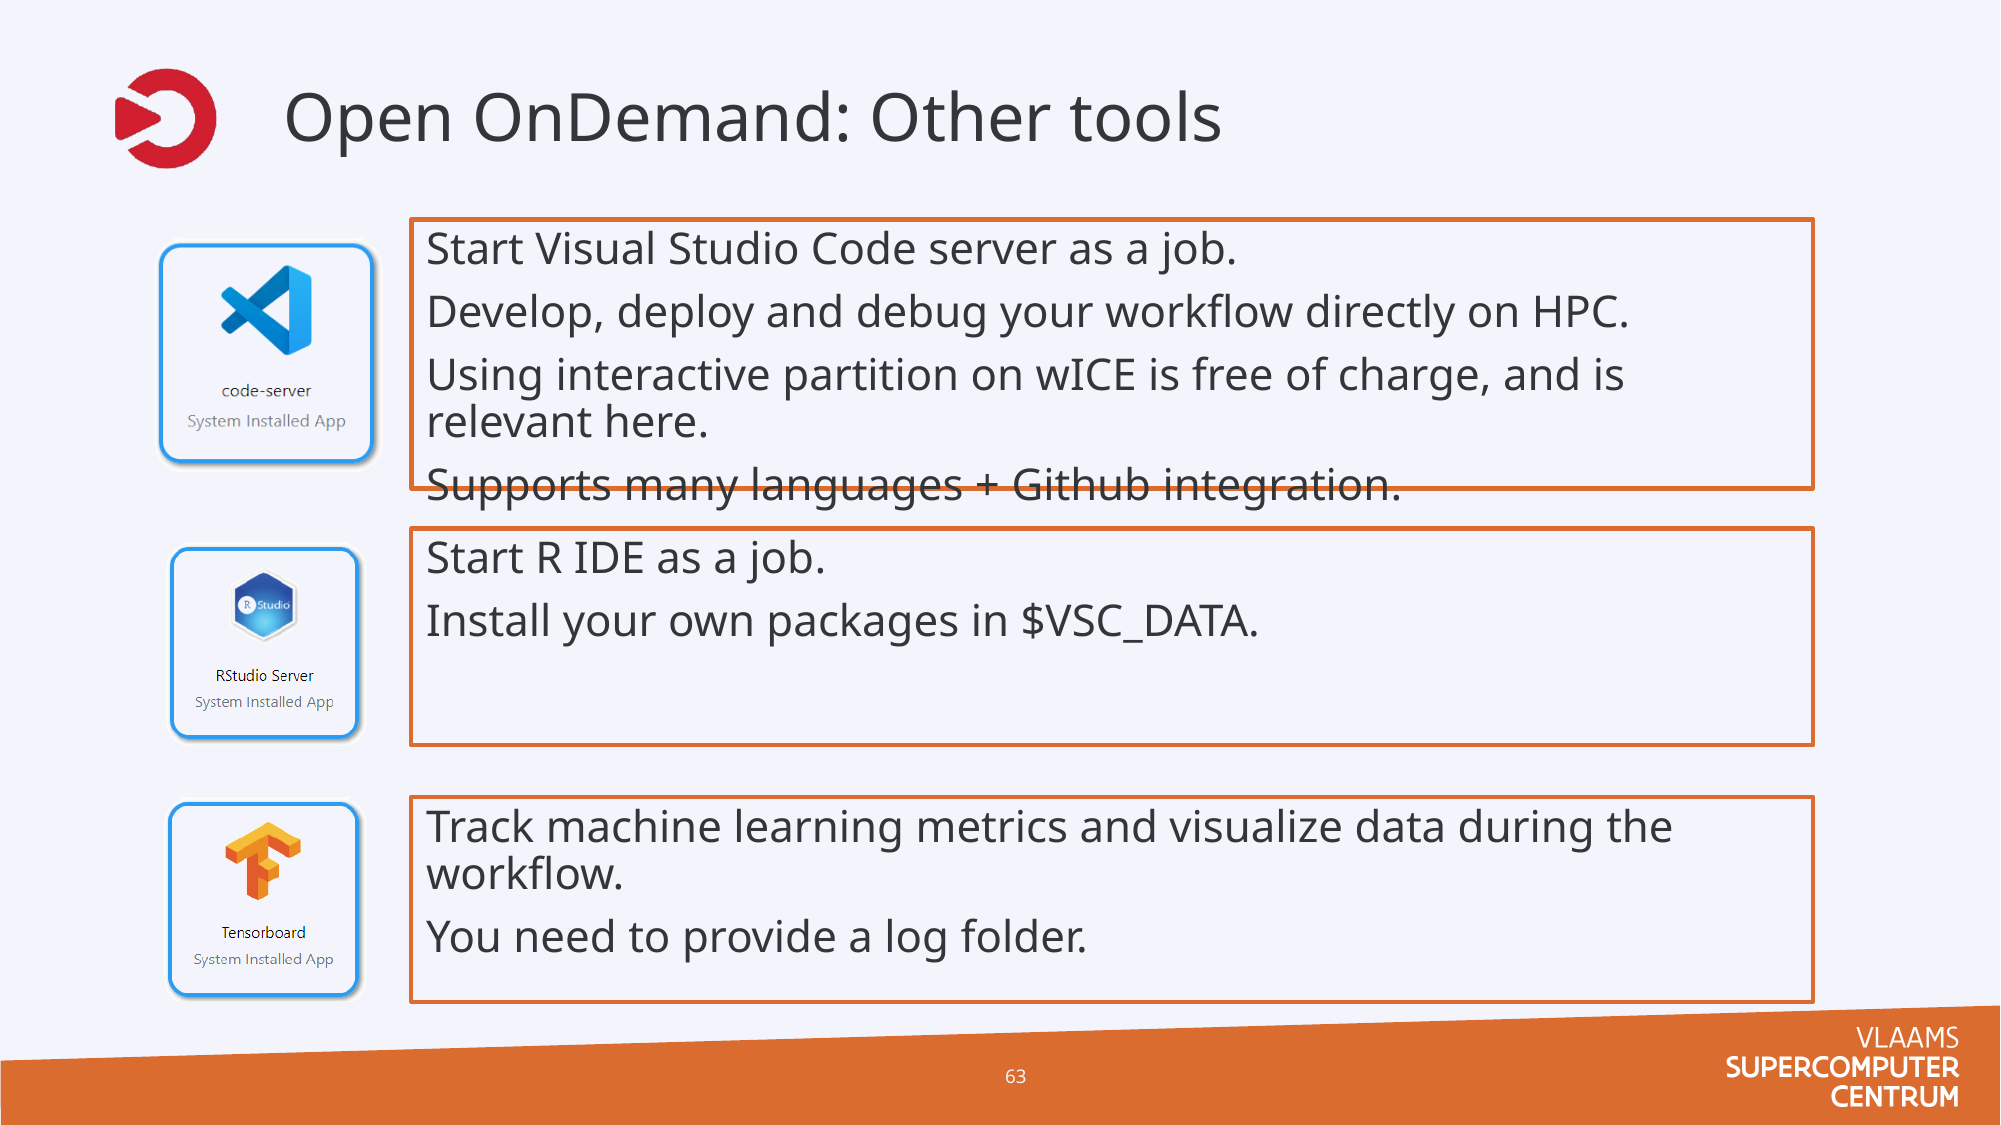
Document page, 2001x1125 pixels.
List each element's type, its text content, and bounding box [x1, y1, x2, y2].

text_box Open OnDemand: Other tools [118, 54, 1941, 185]
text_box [161, 796, 1814, 1002]
text_box 63 [958, 1047, 1042, 1108]
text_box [147, 219, 1814, 489]
picture [1725, 1021, 1960, 1117]
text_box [161, 528, 1814, 747]
picture [102, 54, 230, 183]
